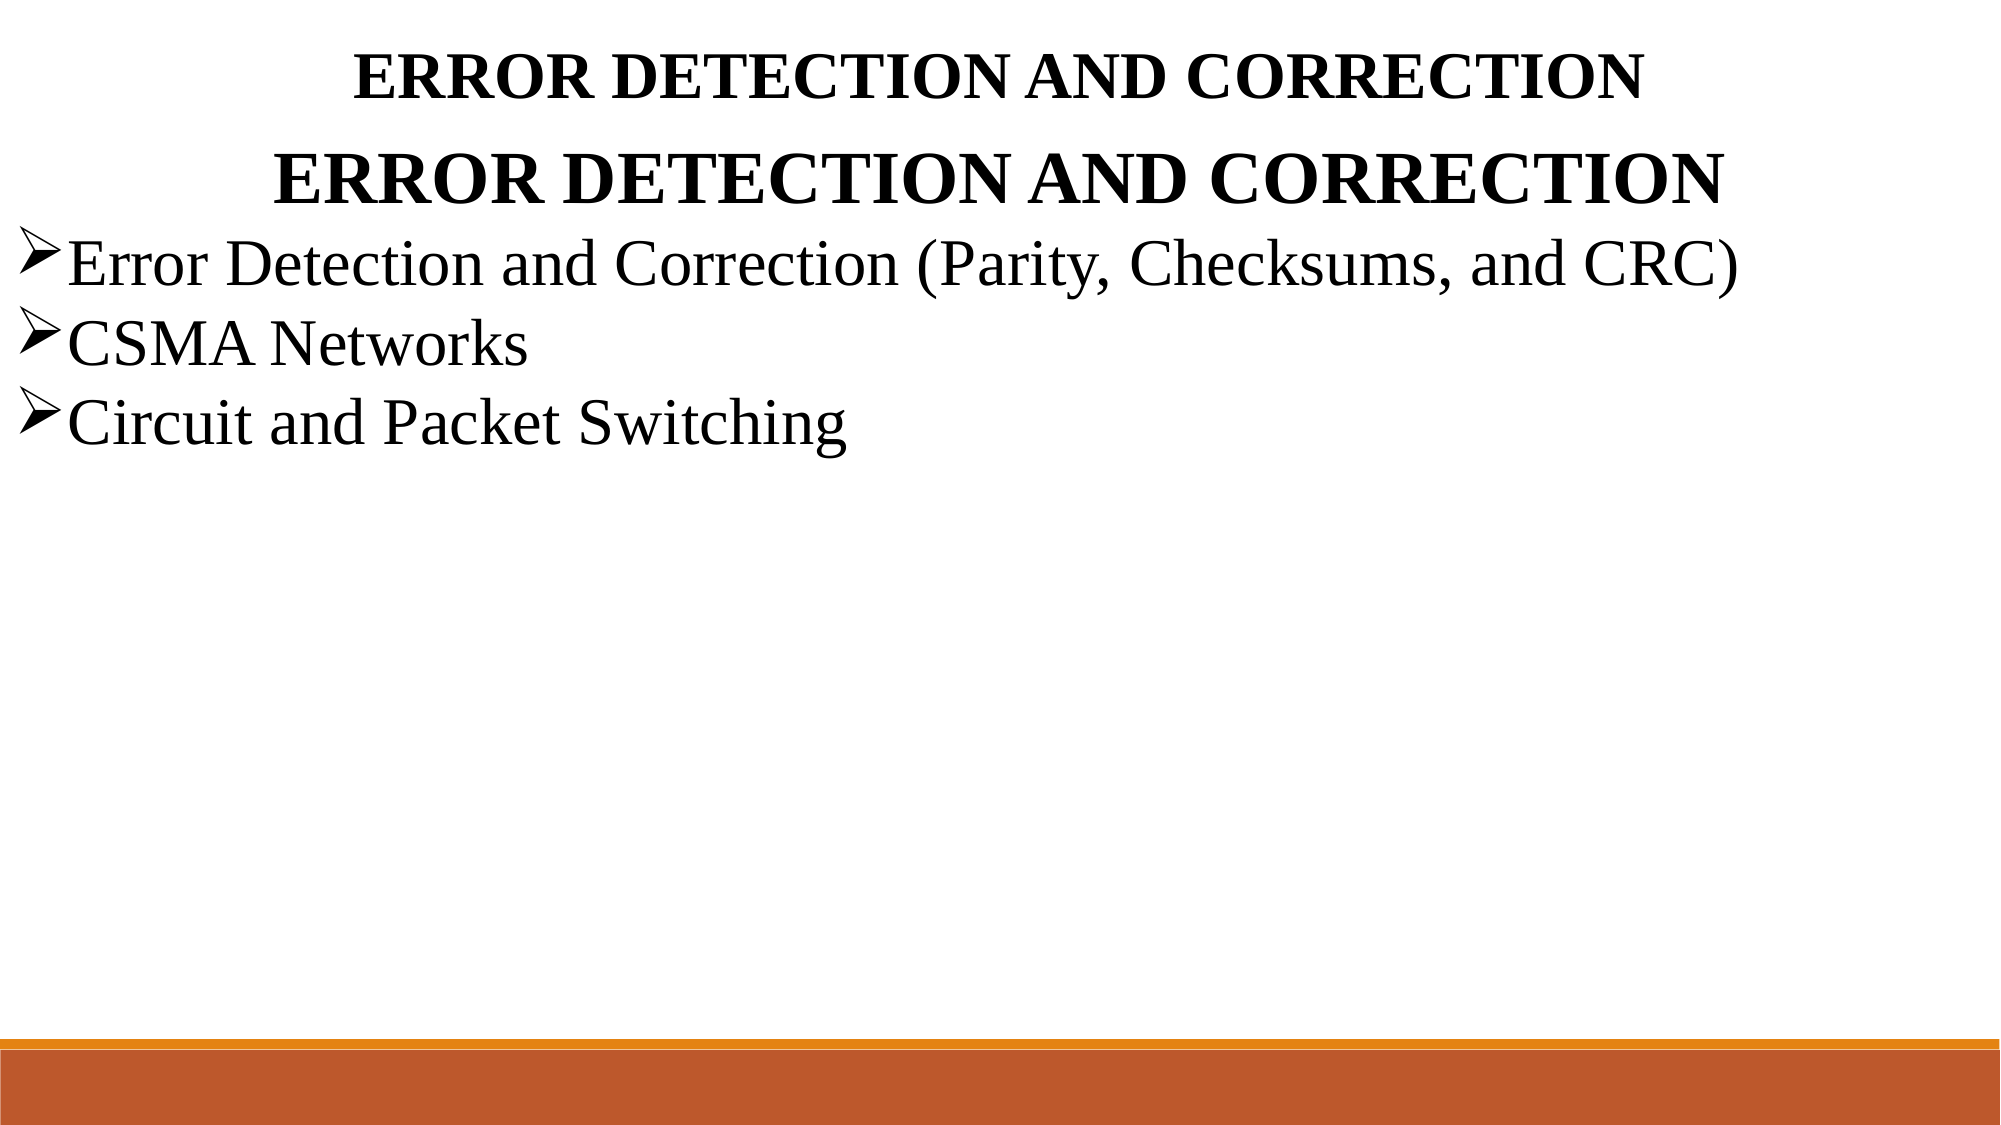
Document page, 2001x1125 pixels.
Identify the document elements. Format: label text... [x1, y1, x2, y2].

text_box ERROR DETECTION AND CORRECTION Error Detection and Correction (Parity, Checksums, and CRC) CSMA Networks Circuit and Packet Switching [0, 120, 2000, 466]
text_box ERROR DETECTION AND CORRECTION [0, 24, 2000, 120]
